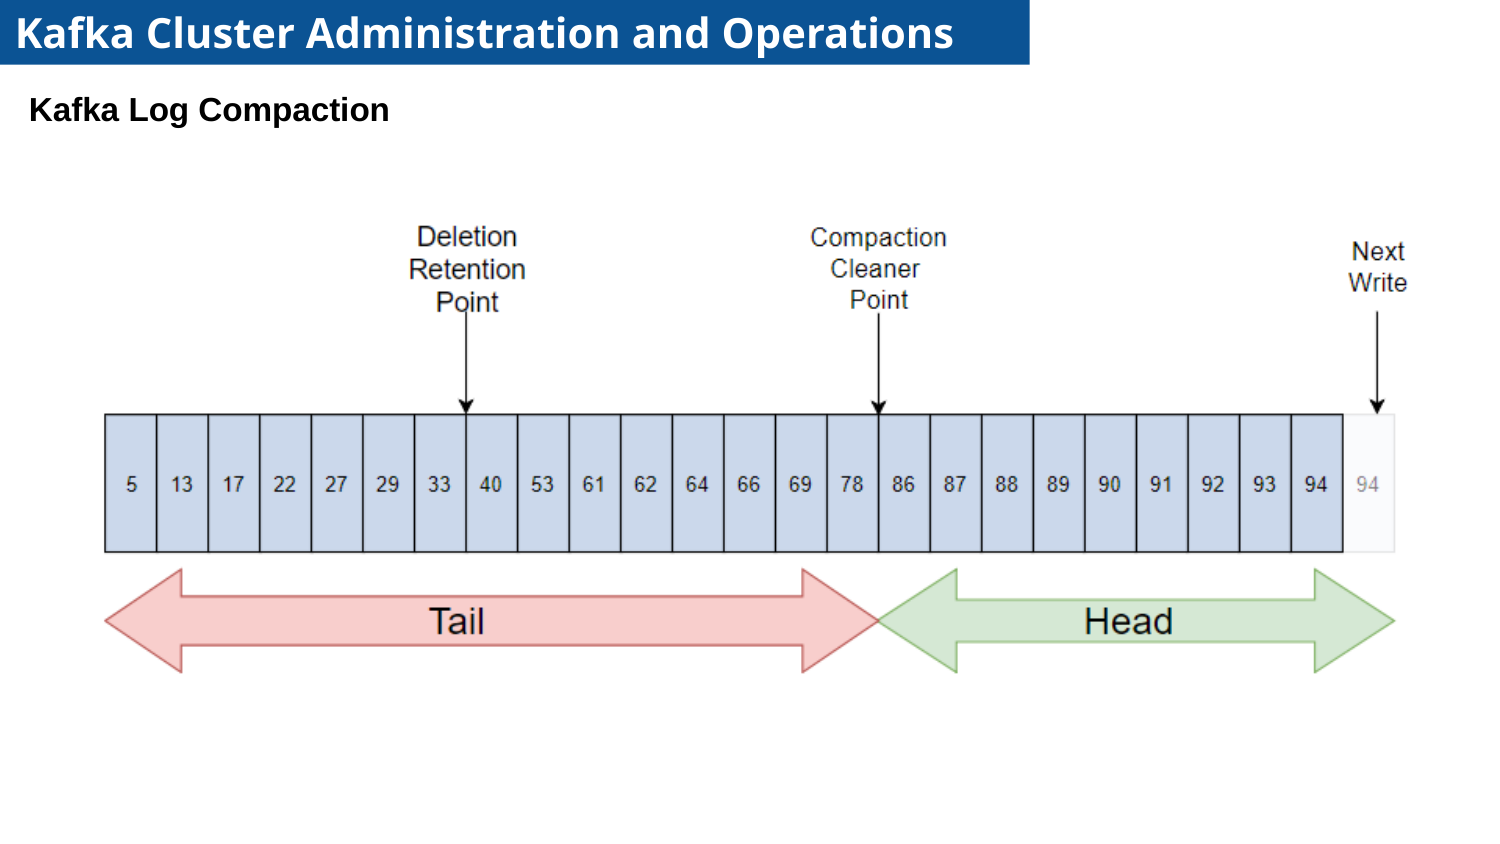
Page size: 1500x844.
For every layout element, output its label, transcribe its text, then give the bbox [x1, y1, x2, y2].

picture [66, 223, 1434, 723]
text_box Kafka Log Compaction [14, 80, 1050, 136]
text_box Kafka Cluster Administration and Operations [0, 0, 1030, 65]
